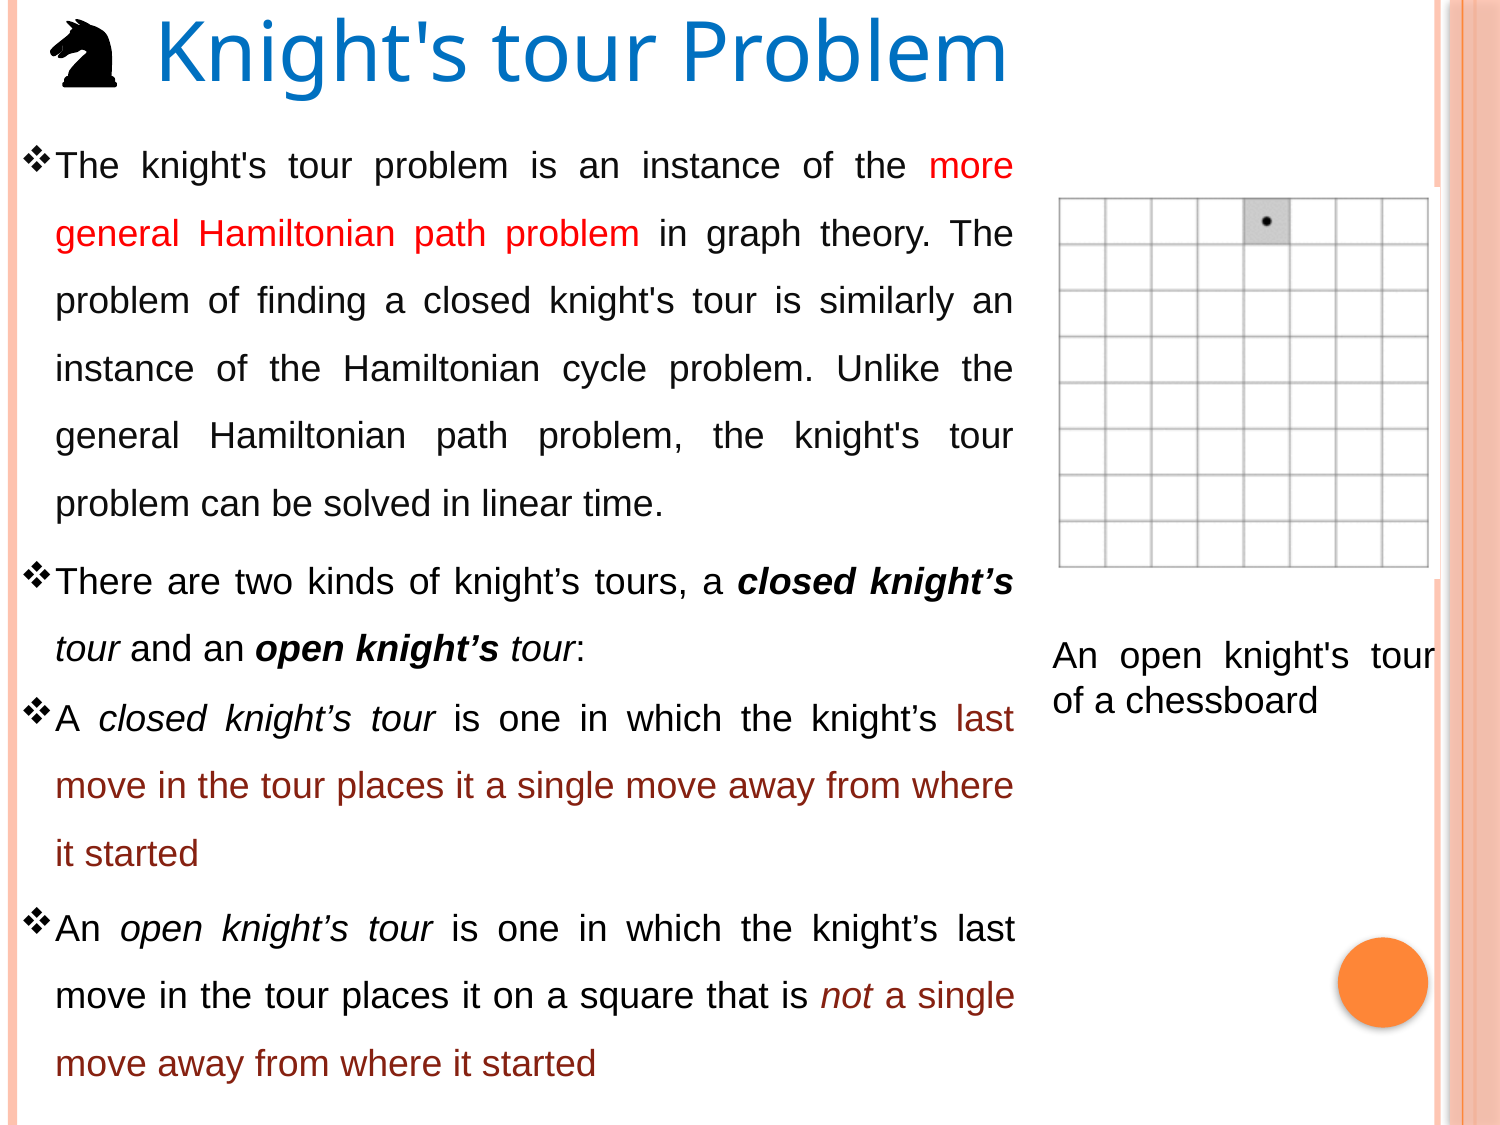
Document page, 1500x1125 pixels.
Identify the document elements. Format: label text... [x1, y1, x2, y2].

text_box The knight's tour problem is an instance of the more general Hamiltonian path problem in graph theory. The problem of finding a closed knight's tour is similarly an instance of the Hamiltonian cycle problem. Unlike the general Hamiltonian path problem, the knight's tour problem can be solved in linear time. There are two kinds of knight’s tours, a closed knight’s tour and an open knight’s tour: A closed knight’s tour is one in which the knight’s last move in the tour places it a single move away from where it started An open knight’s tour is one in which the knight’s last move in the tour places it on a square that is not a single move away from where it started [3, 111, 1035, 1125]
picture [1048, 186, 1440, 579]
text_box [50, 19, 117, 88]
text_box Knight's tour Problem [138, 38, 1027, 106]
text_box An open knight's tour of a chessboard [1037, 623, 1451, 728]
